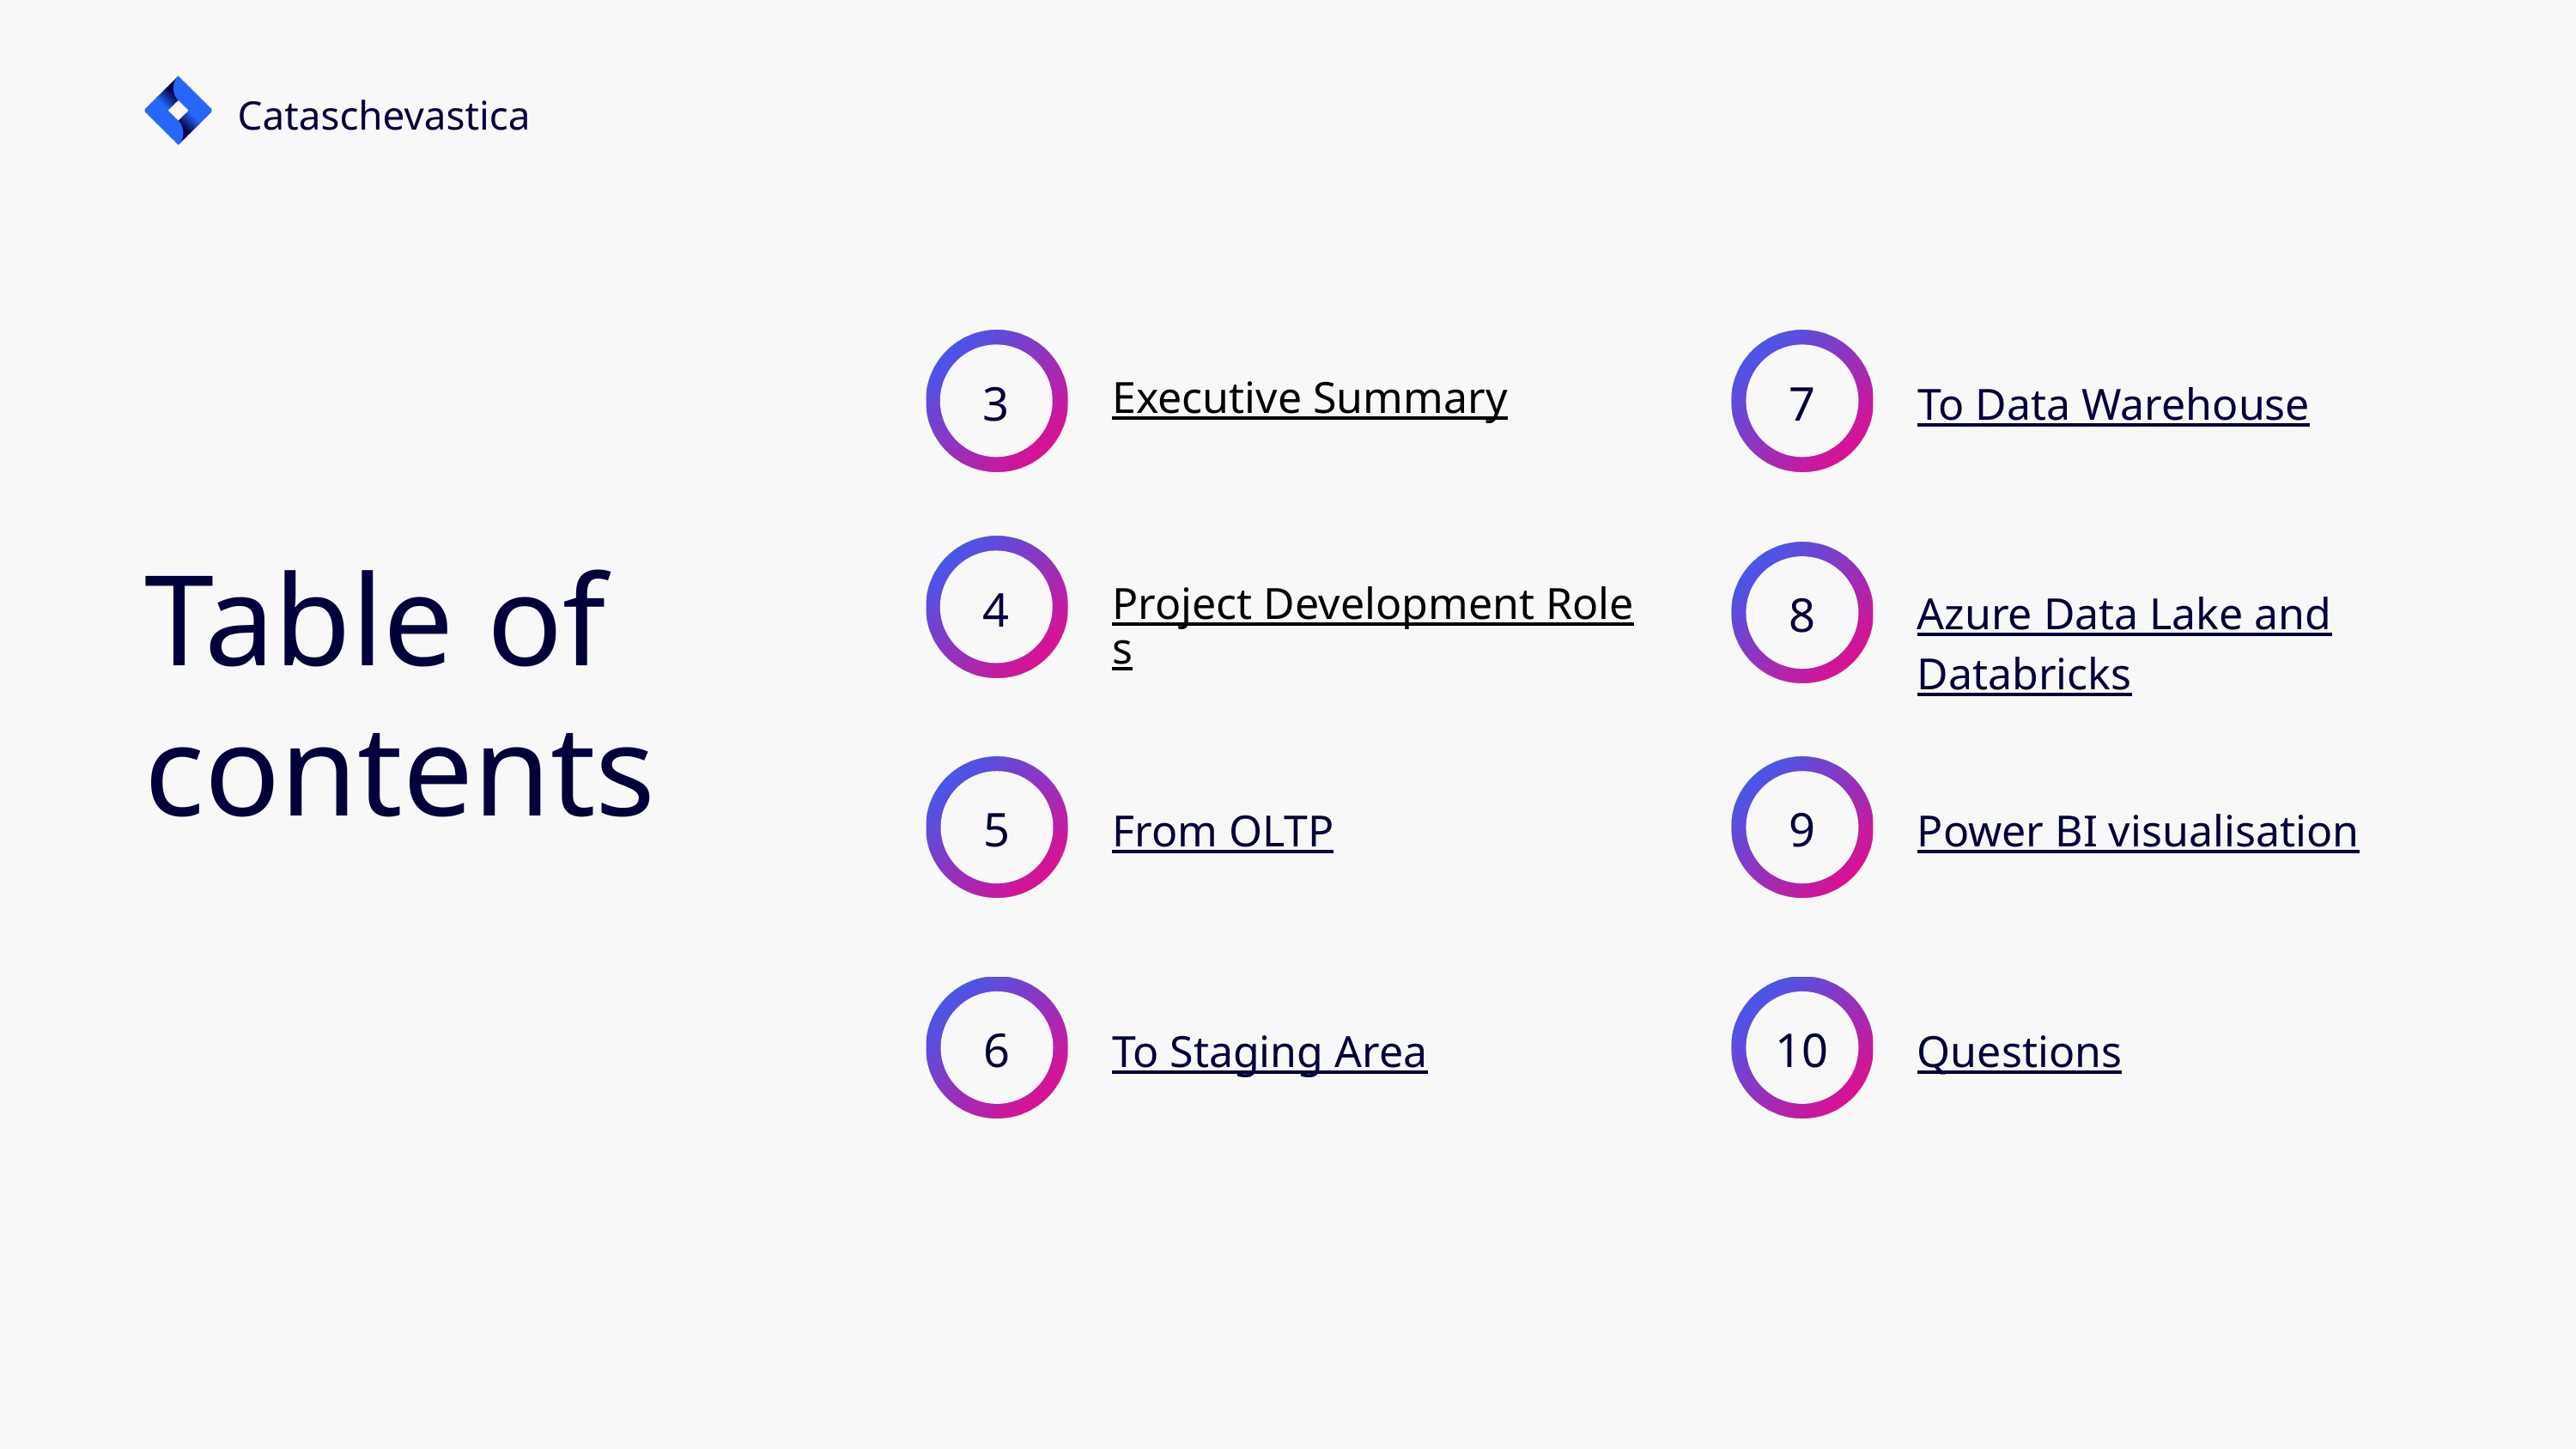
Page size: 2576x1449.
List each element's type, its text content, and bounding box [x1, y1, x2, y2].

text_box Azure Data Lake and Databricks [1917, 578, 2537, 699]
text_box [926, 756, 1068, 899]
text_box [1731, 542, 1874, 684]
text_box Questions [1917, 1016, 2420, 1076]
text_box [926, 977, 1068, 1119]
text_box To Data Warehouse [1917, 368, 2420, 429]
text_box Power BI visualisation [1917, 795, 2494, 856]
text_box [939, 344, 1053, 458]
text_box Table of contents [144, 540, 695, 841]
text_box [1731, 977, 1874, 1119]
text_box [940, 770, 1054, 884]
text_box [926, 330, 1068, 472]
text_box [1731, 756, 1874, 899]
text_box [940, 991, 1054, 1105]
text_box [926, 536, 1068, 678]
text_box [1731, 330, 1874, 472]
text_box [939, 550, 1053, 664]
text_box To Staging Area [1112, 1016, 1614, 1076]
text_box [1746, 770, 1859, 884]
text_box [144, 76, 696, 145]
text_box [1746, 555, 1859, 670]
text_box From OLTP [1112, 795, 1614, 856]
text_box Project Development Roles [1112, 574, 1639, 635]
text_box Executive Summary [1112, 368, 1614, 429]
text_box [1746, 344, 1859, 458]
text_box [1746, 991, 1859, 1105]
